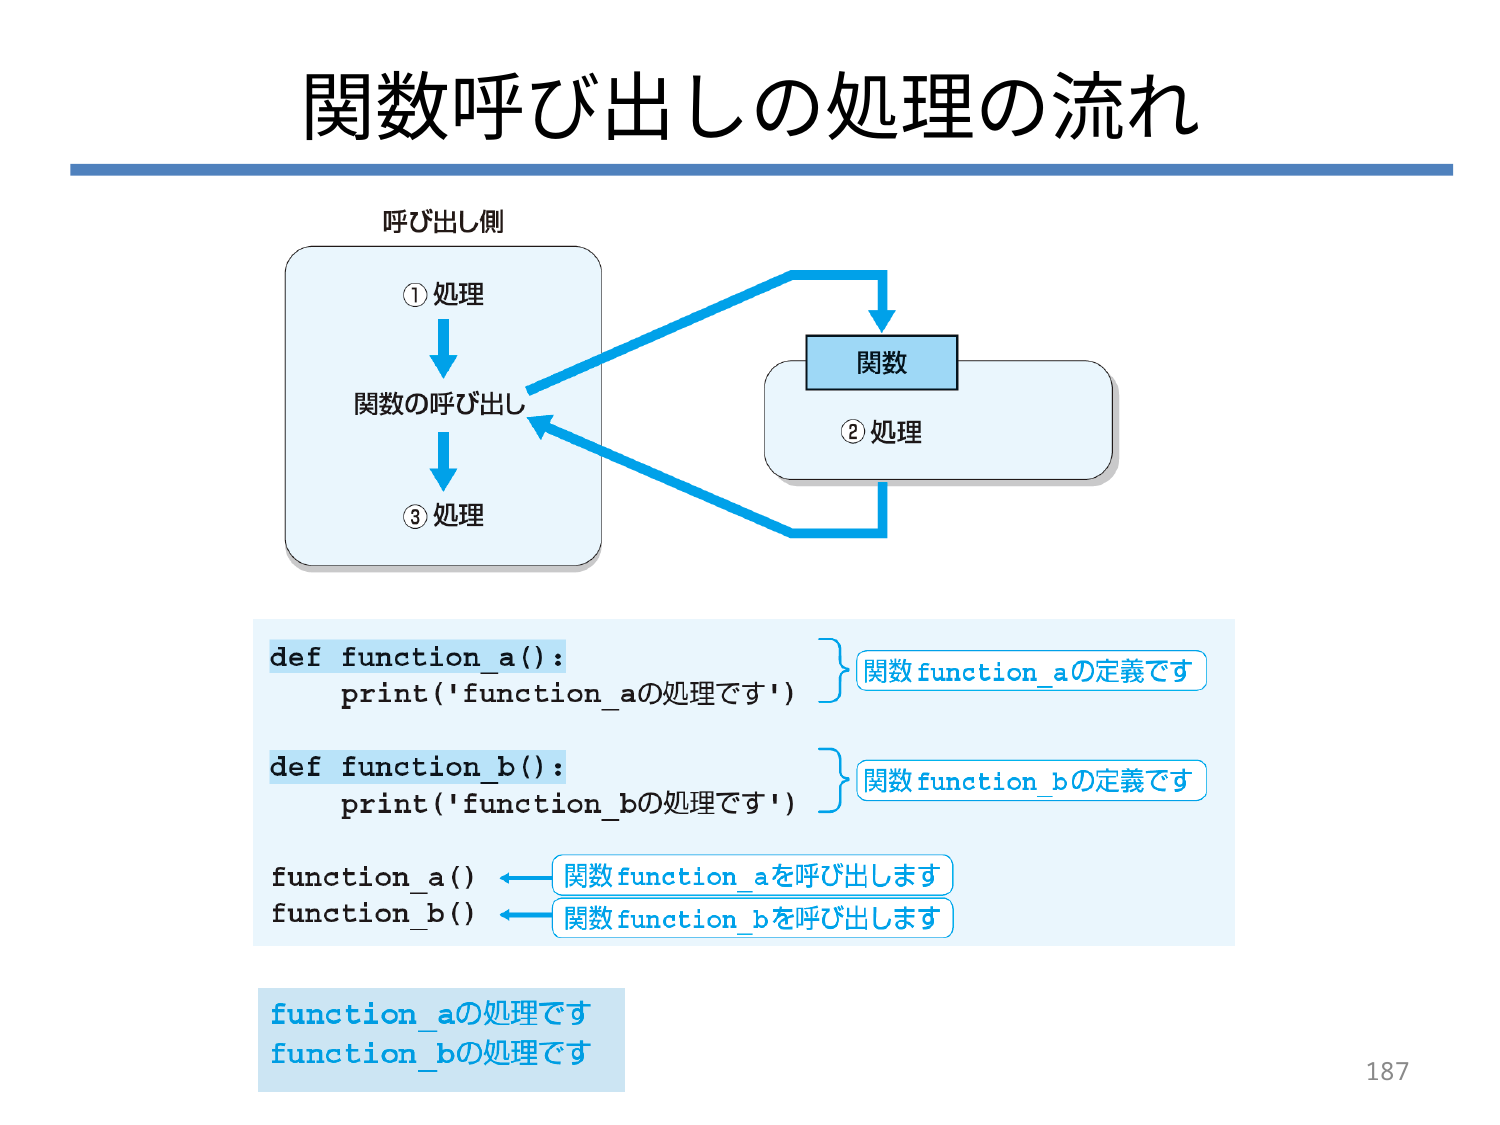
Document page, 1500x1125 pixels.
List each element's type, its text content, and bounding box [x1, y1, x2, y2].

title 関数呼び出しの処理の流れ [75, 45, 1425, 164]
picture [265, 193, 1152, 585]
picture [253, 619, 1235, 946]
picture [257, 988, 625, 1093]
slide_number 187 [1074, 1042, 1425, 1103]
